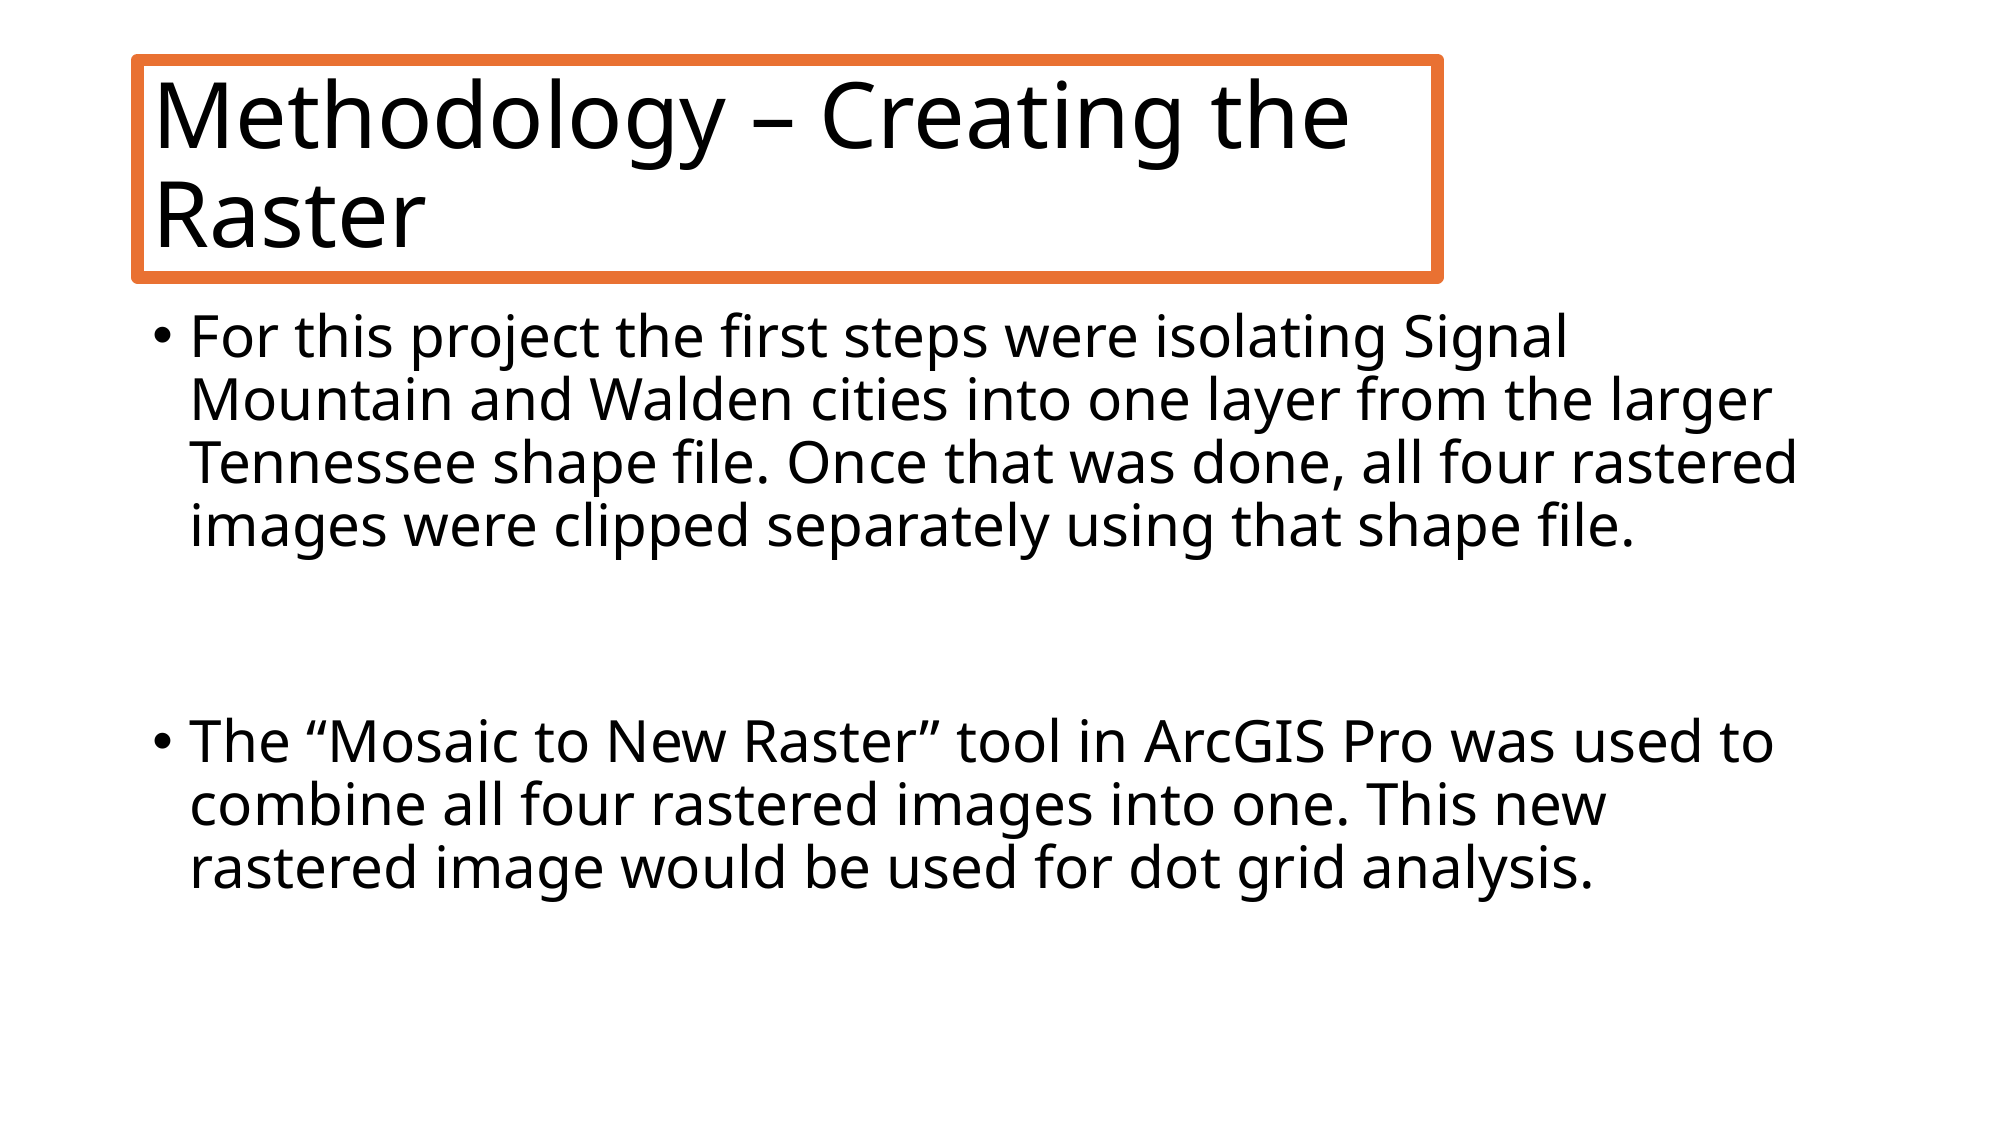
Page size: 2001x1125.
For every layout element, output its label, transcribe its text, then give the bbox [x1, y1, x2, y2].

list For this project the first steps were isolating Signal Mountain and Walden cities into one layer from the larger Tennessee shape file. Once that was done, all four rastered images were clipped separately using that shape file. The “Mosaic to New Raster” tool in ArcGIS Pro was used to combine all four rastered images into one. This new rastered image would be used for dot grid analysis. [137, 299, 1863, 1014]
title Methodology – Creating the Raster [137, 59, 1438, 278]
